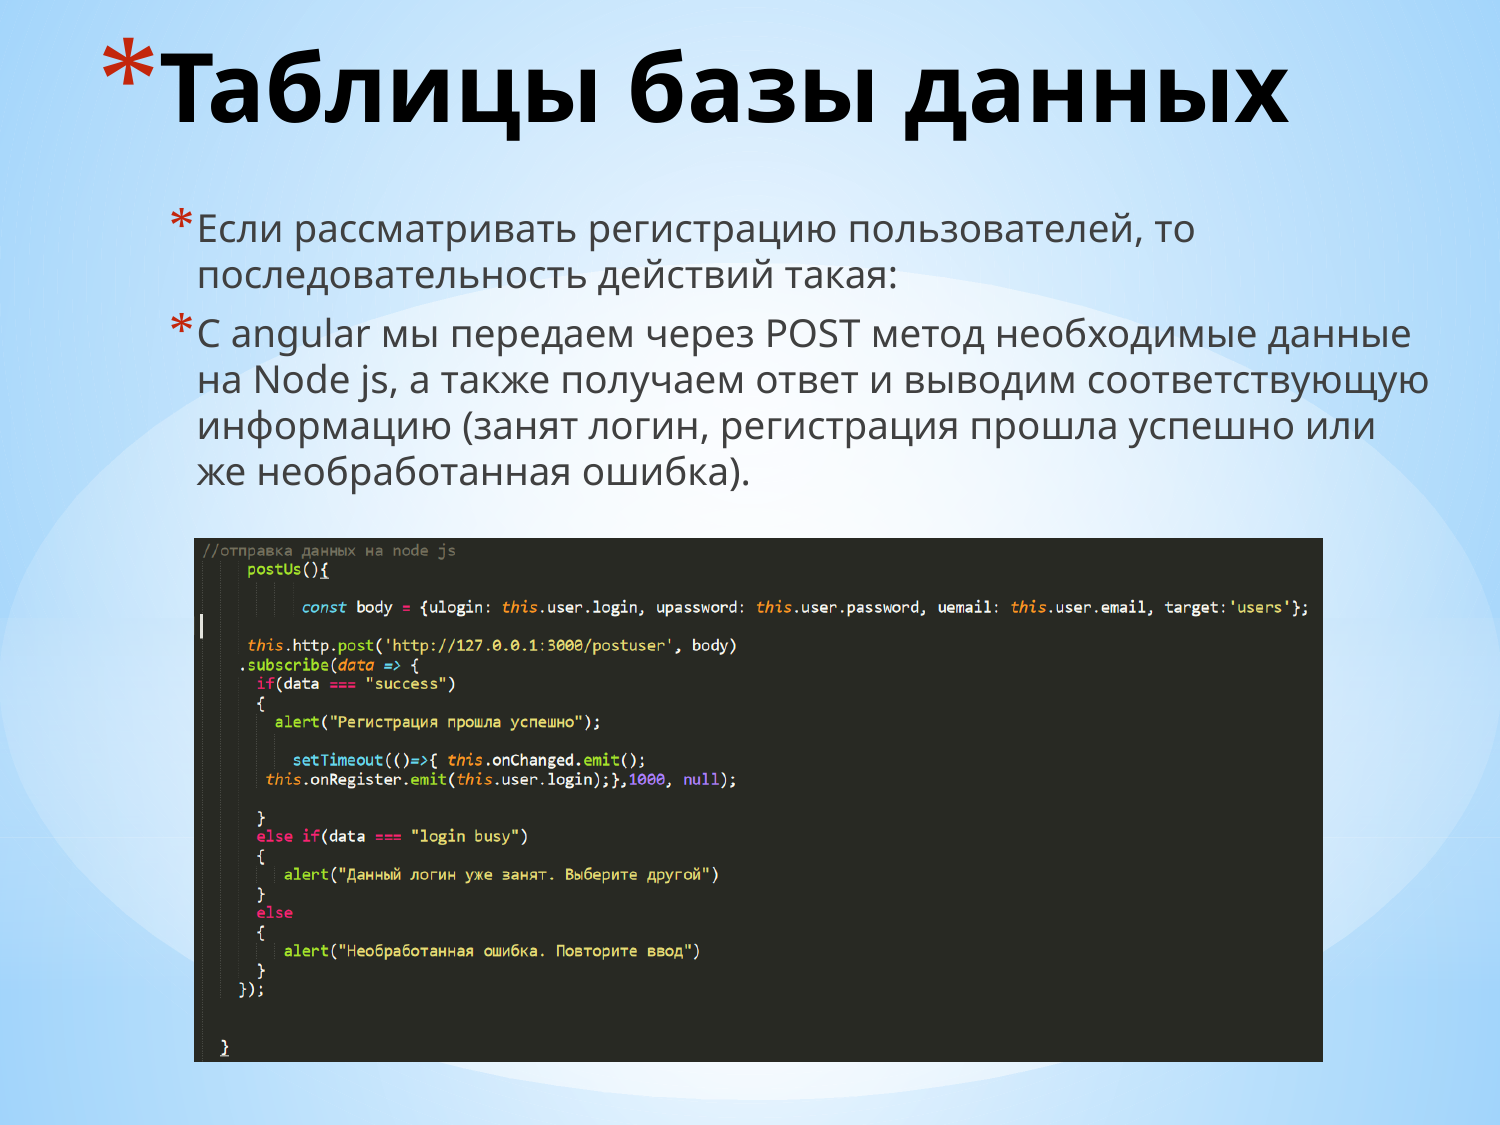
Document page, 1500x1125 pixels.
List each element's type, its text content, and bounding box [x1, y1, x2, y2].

list Если рассматривать регистрацию пользователей, то последовательность действий такая: С angular мы передаем через POST метод необходимые данные на Node js, а также получаем ответ и выводим соответствующую информацию (занят логин, регистрация прошла успешно или же необработанная ошибка). [147, 196, 1447, 504]
picture [194, 538, 1323, 1062]
title Таблицы базы данных [53, 19, 1306, 207]
